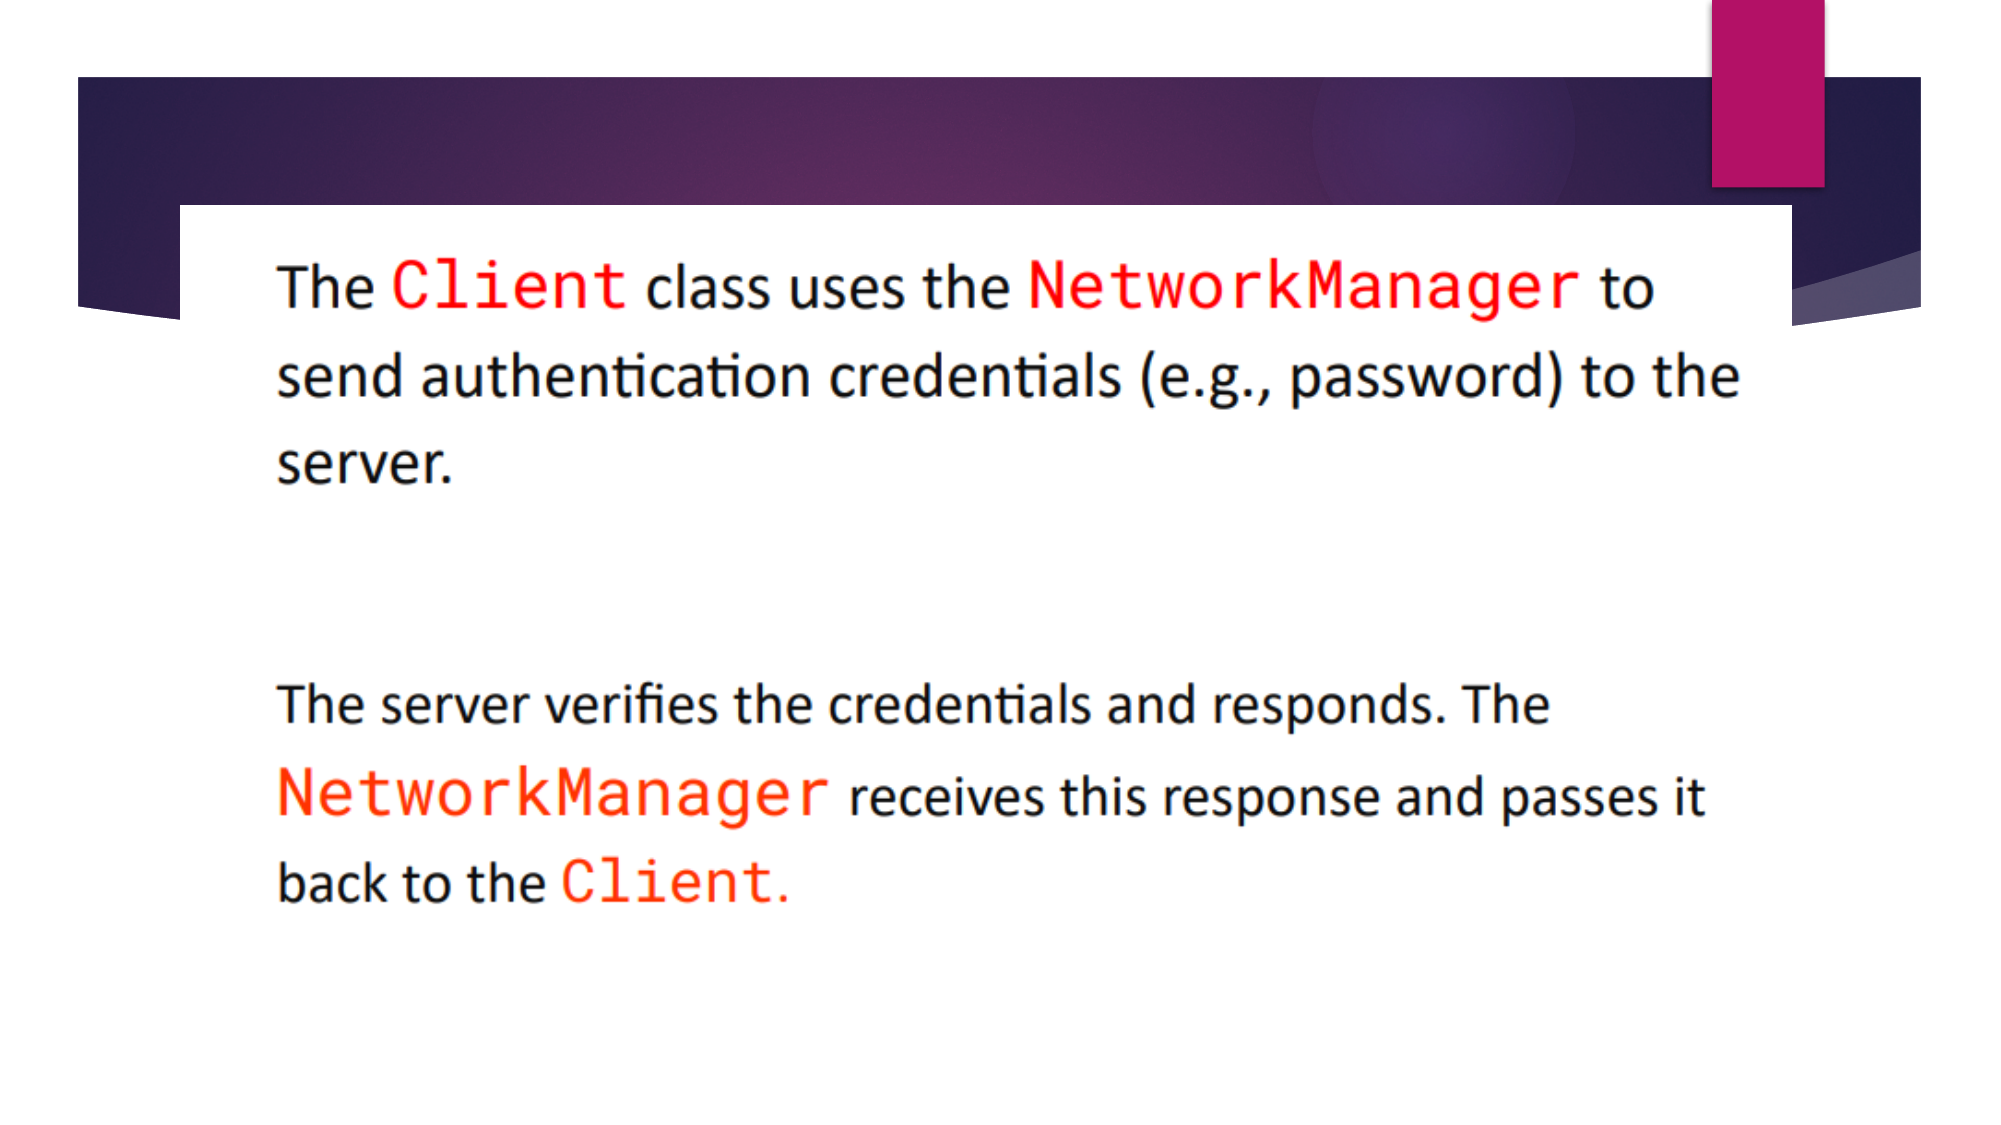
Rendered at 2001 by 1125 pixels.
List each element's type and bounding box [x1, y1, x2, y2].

picture [180, 205, 1792, 1048]
